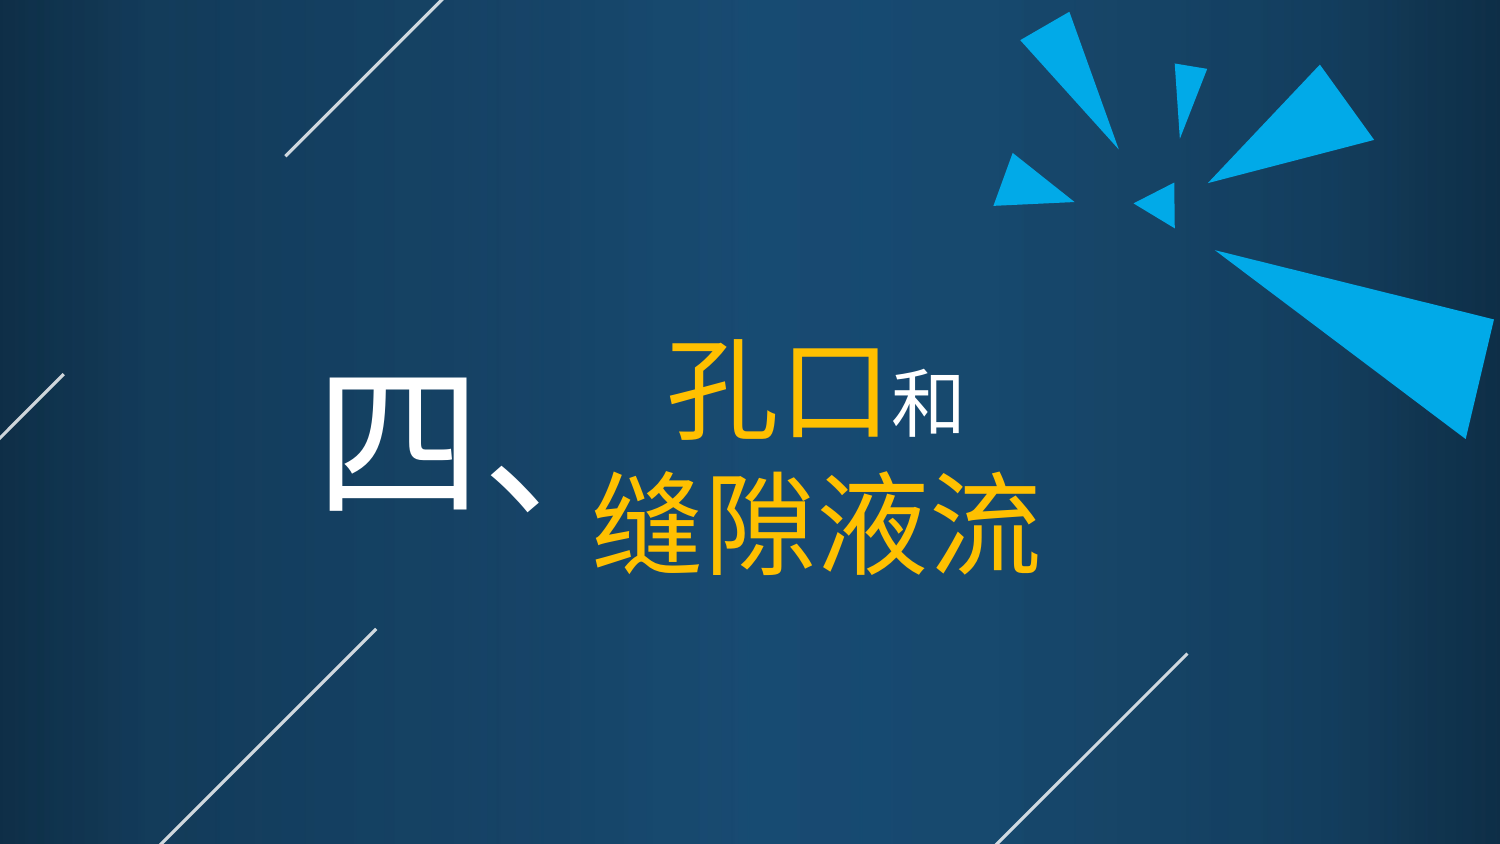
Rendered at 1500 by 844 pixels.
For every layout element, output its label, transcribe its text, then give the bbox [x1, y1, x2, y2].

picture [0, 0, 1500, 844]
text_box 四、 [301, 329, 692, 544]
text_box 孔口和 缝隙液流 [573, 311, 1060, 596]
